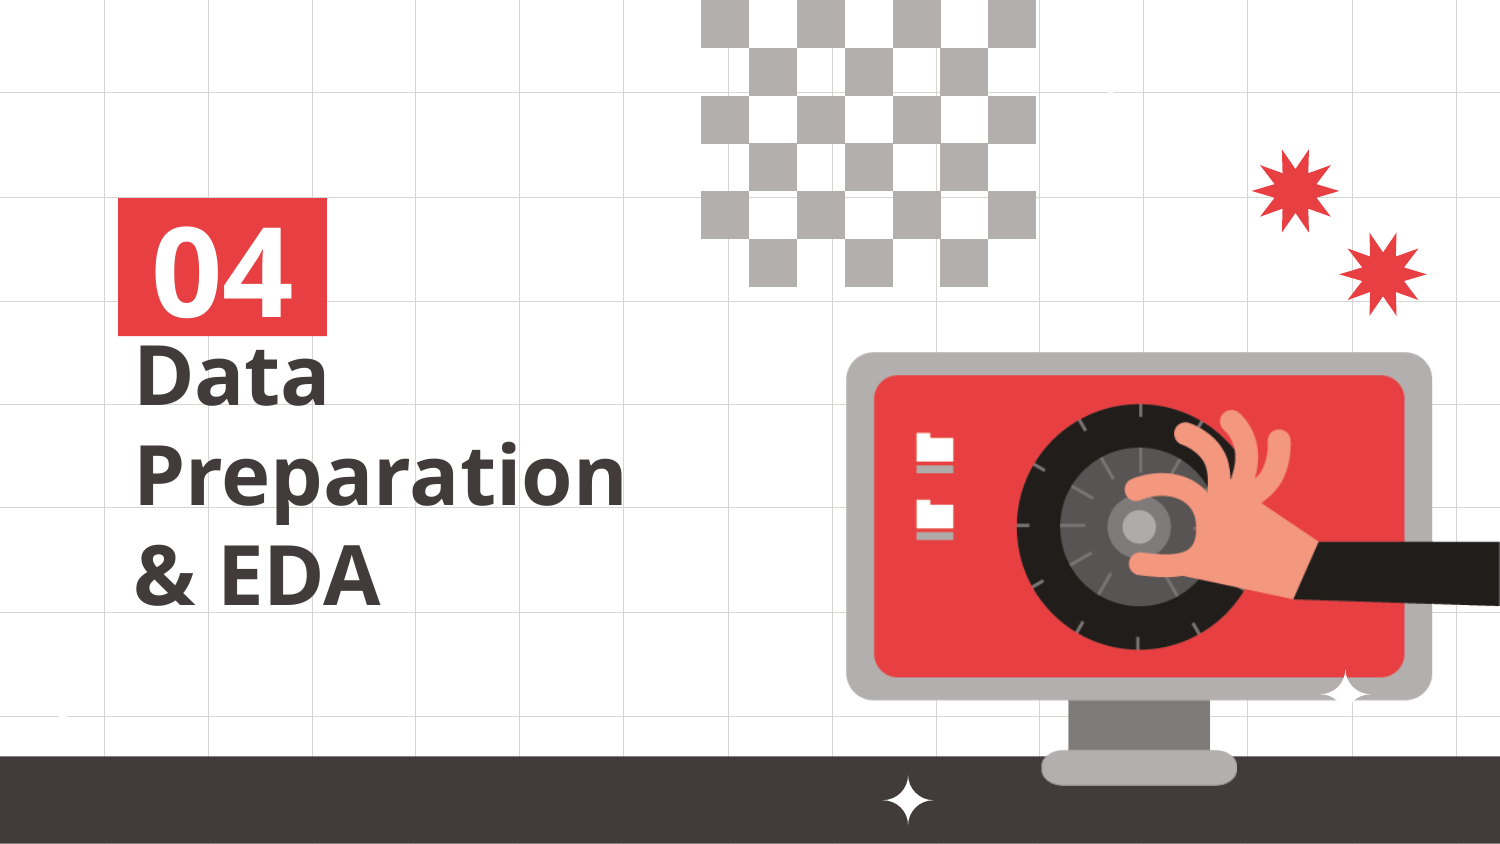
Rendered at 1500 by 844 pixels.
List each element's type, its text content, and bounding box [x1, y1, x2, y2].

text_box [1085, 52, 1137, 104]
text_box [1251, 149, 1340, 233]
picture [845, 262, 1500, 820]
title 04 [118, 198, 327, 337]
text_box [37, 680, 88, 731]
title Data Preparation & EDA [118, 402, 772, 541]
